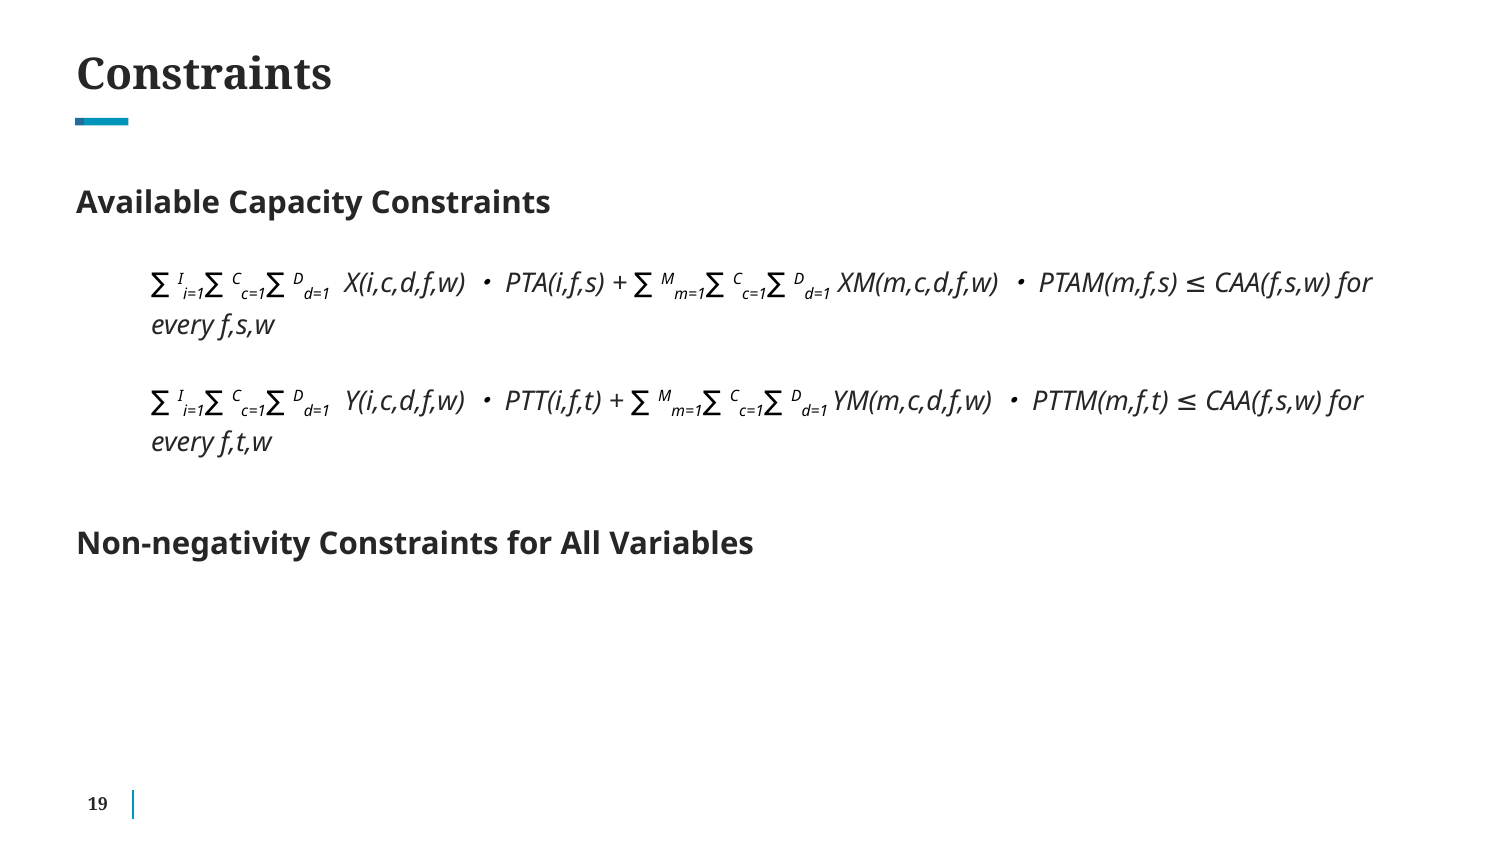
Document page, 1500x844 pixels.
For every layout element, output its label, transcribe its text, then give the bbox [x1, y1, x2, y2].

list Available Capacity Constraints ∑Ii=1∑Cc=1∑Dd=1 X(i,c,d,f,w)・PTA(i,f,s) + ∑Mm=1∑Cc=1∑Dd=1 XM(m,c,d,f,w)・PTAM(m,f,s) ≤ CAA(f,s,w) for every f,s,w ∑Ii=1∑Cc=1∑Dd=1 Y(i,c,d,f,w)・PTT(i,f,t) + ∑Mm=1∑Cc=1∑Dd=1 YM(m,c,d,f,w)・PTTM(m,f,t) ≤ CAA(f,s,w) for every f,t,w Non-negativity Constraints for All Variables [76, 193, 1424, 760]
slide_number ‹#› [76, 792, 120, 817]
title Constraints [76, 51, 1424, 193]
